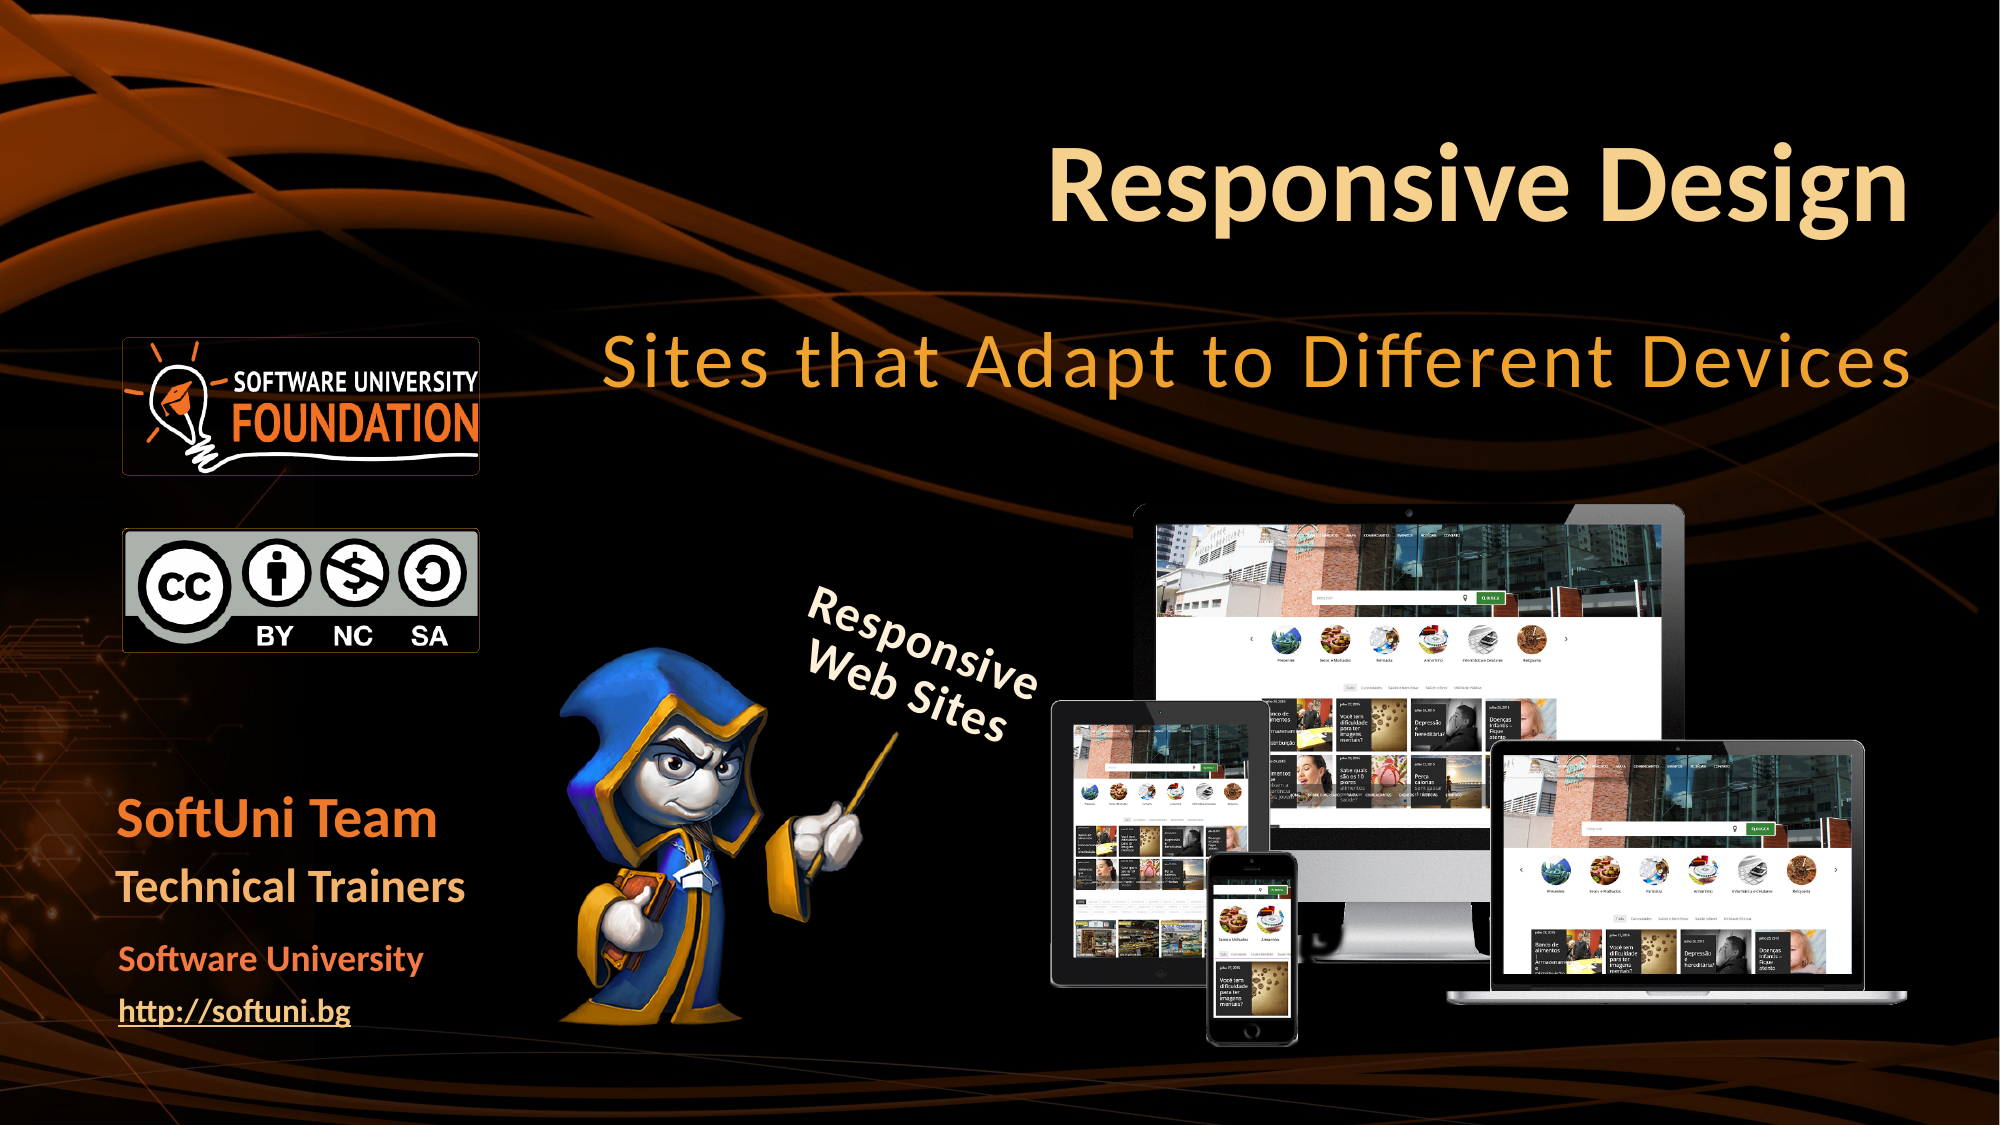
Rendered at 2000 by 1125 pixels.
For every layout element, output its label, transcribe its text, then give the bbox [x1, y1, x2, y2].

list http://softuni.bg [112, 981, 636, 1036]
list SoftUni Team [111, 768, 551, 845]
picture [0, 0, 2000, 1125]
text_box Responsive Web Sites [738, 551, 1014, 769]
list Technical Trainers [109, 845, 551, 919]
subtitle Sites that Adapt to Different Devices [510, 294, 1913, 413]
title Responsive Design [510, 80, 1913, 290]
list Software University [112, 925, 551, 981]
